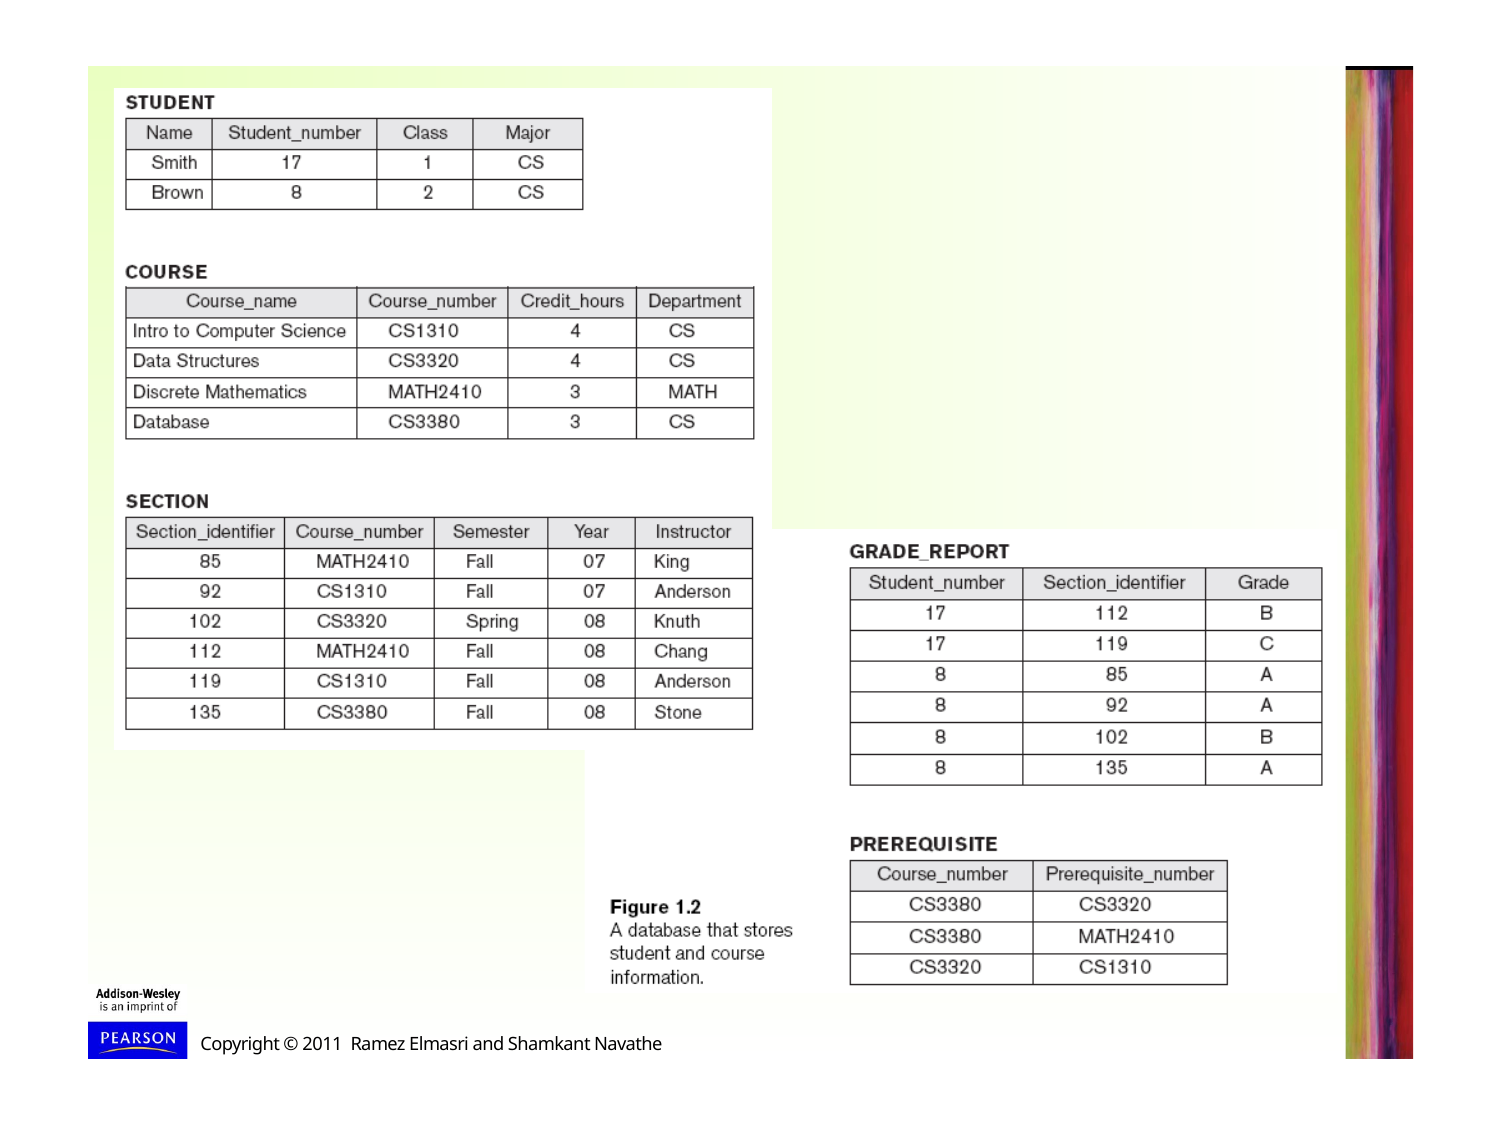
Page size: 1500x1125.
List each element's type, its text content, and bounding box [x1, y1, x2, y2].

text_box [88, 984, 188, 1059]
text_box [1345, 66, 1414, 1059]
text_box [88, 66, 1345, 1059]
text_box [584, 529, 1338, 993]
text_box Copyright © 2011 Ramez Elmasri and Shamkant Navathe [198, 1031, 708, 1054]
text_box [113, 88, 772, 750]
